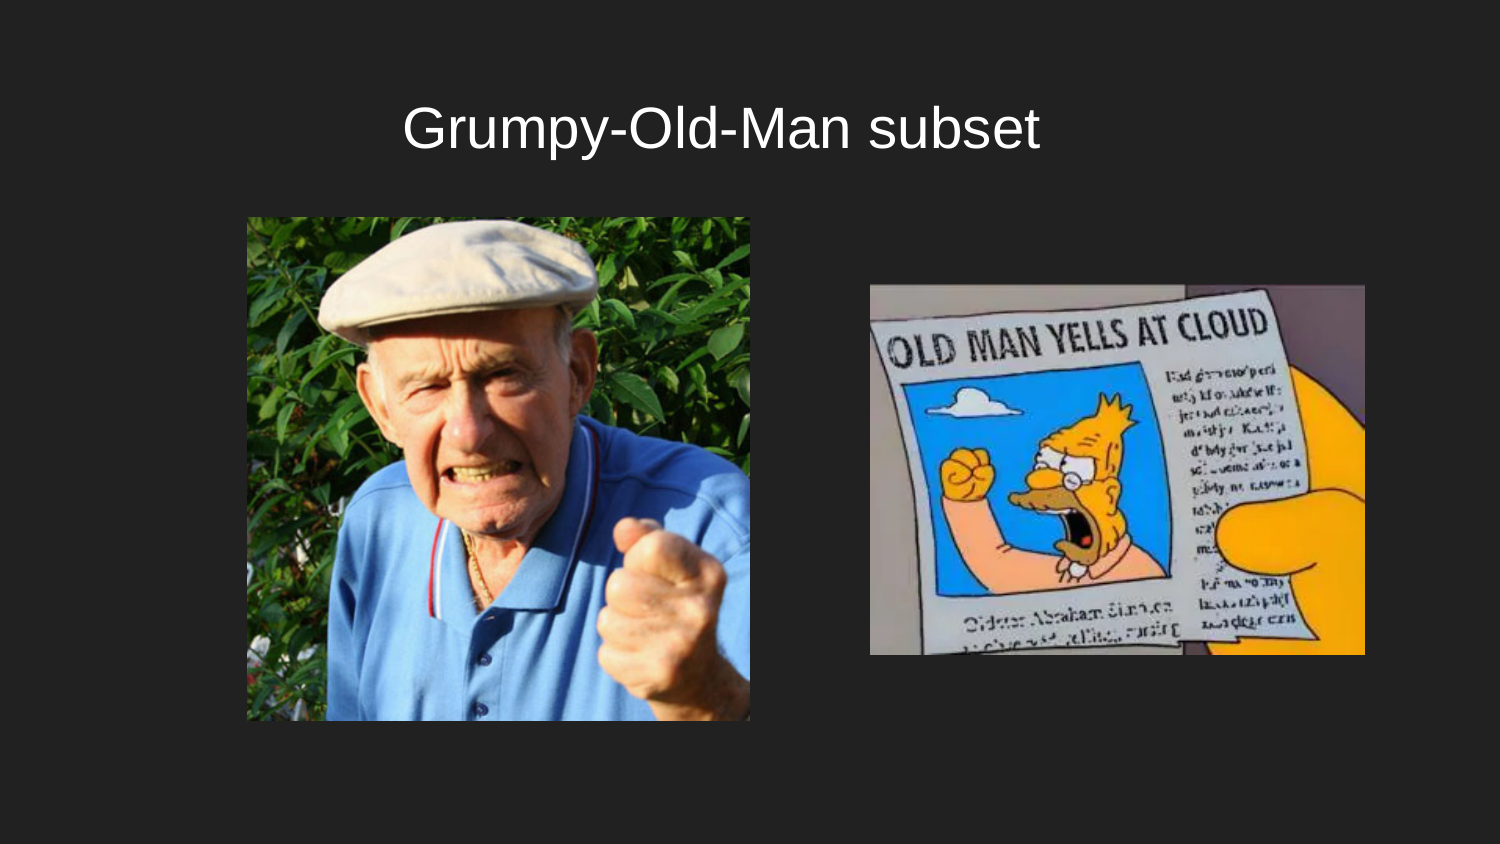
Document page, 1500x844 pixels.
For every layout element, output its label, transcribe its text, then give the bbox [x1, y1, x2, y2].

picture [870, 283, 1365, 655]
title Grumpy-Old-Man subset [387, 74, 1113, 169]
picture [247, 217, 751, 721]
